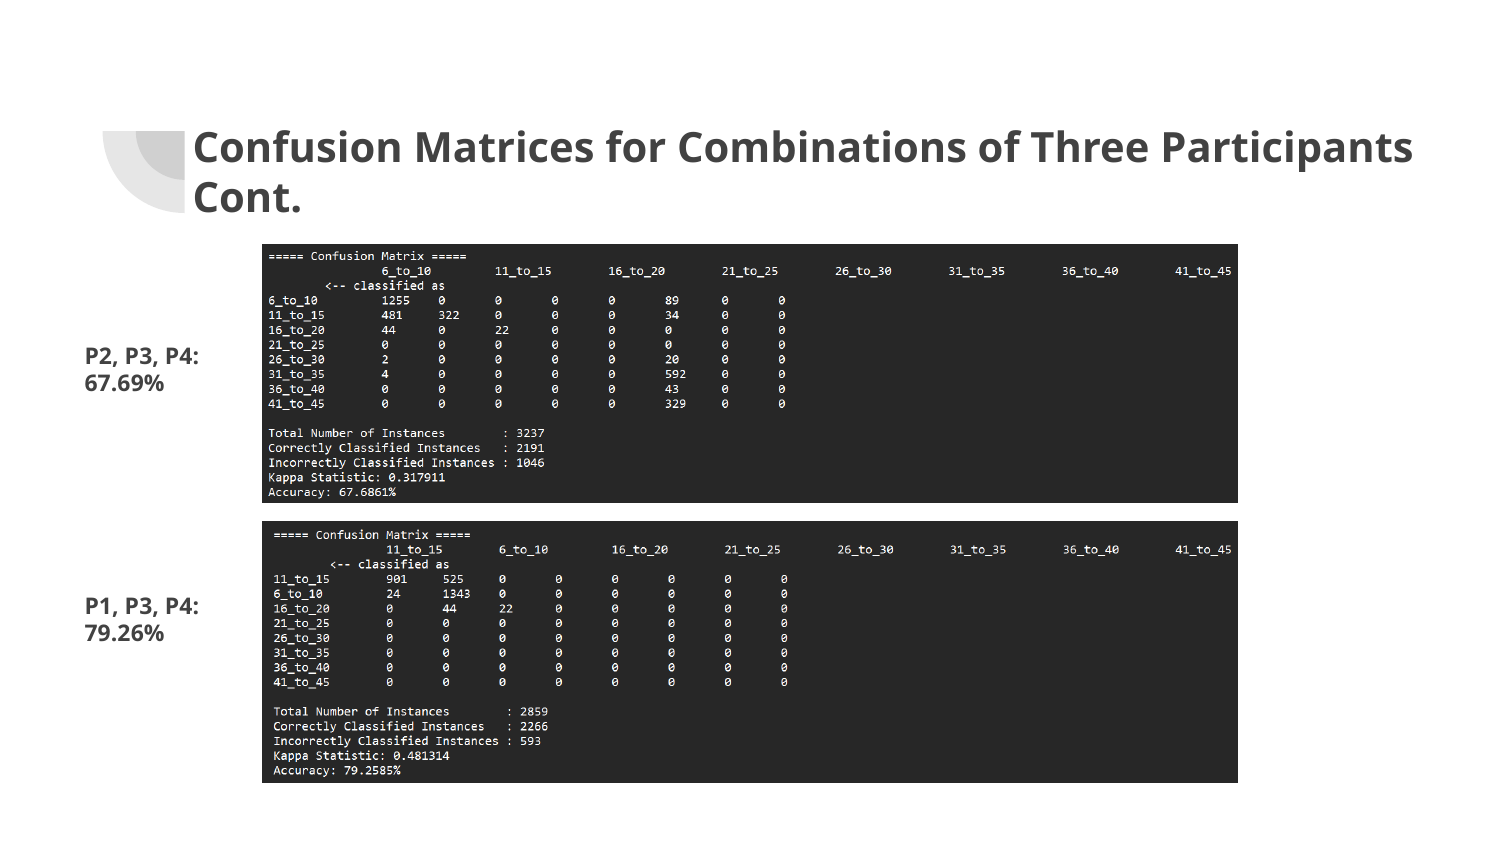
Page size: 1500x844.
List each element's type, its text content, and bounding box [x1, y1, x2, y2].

picture [262, 244, 1238, 503]
text_box P2, P3, P4: 67.69% [69, 326, 249, 412]
text_box P1, P3, P4: 79.26% [69, 576, 249, 662]
picture [262, 521, 1238, 784]
title Confusion Matrices for Combinations of Three Participants Cont. [177, 105, 1500, 270]
